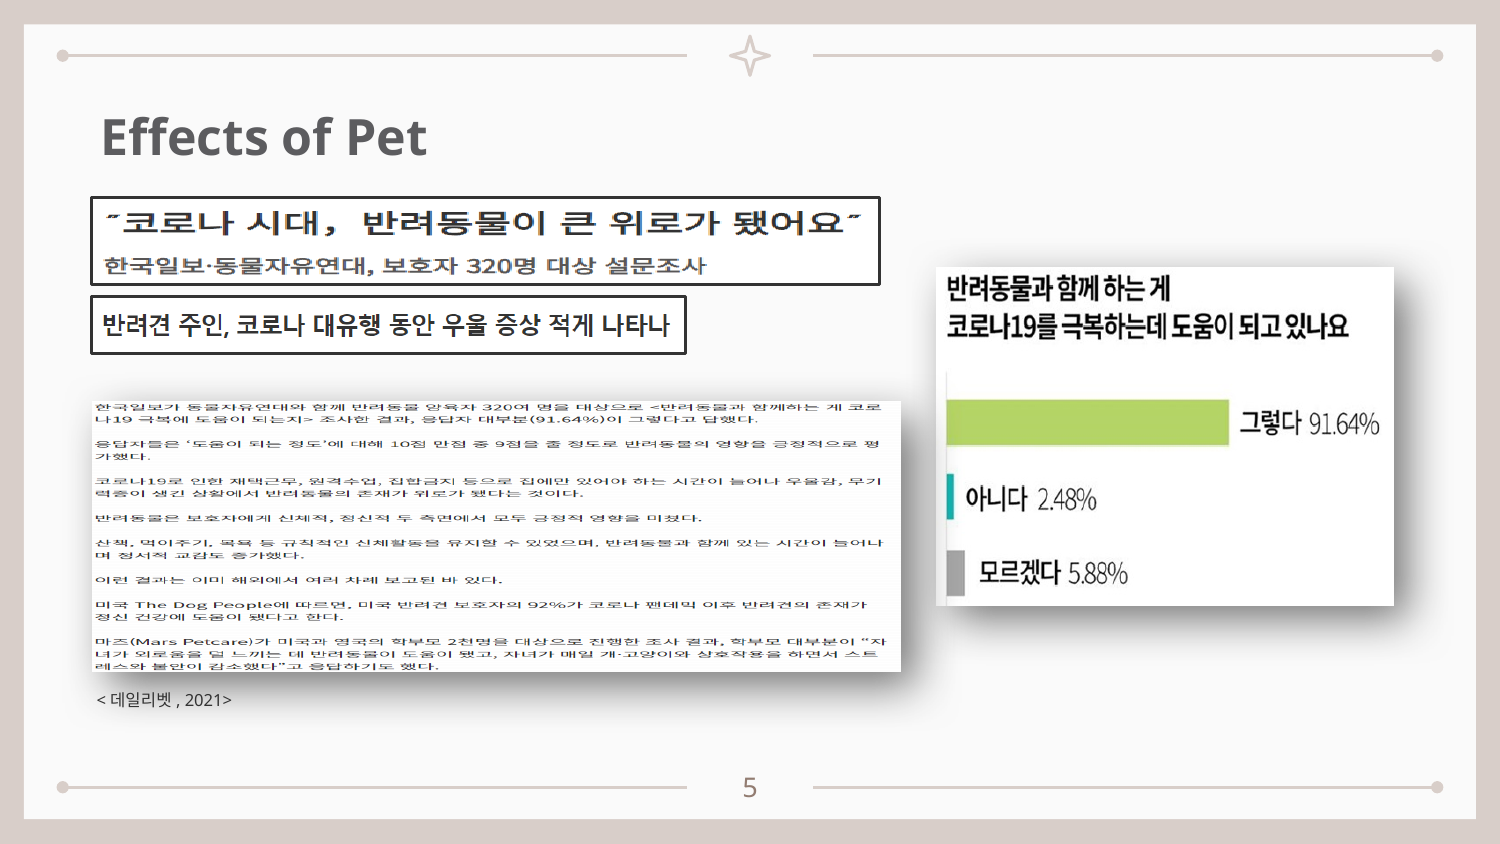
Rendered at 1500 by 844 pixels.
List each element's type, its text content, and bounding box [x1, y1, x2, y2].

picture [92, 297, 685, 353]
picture [936, 267, 1394, 606]
slide_number 5 [705, 755, 795, 810]
picture [92, 198, 879, 284]
picture [92, 401, 901, 673]
title Effects of Pet [85, 90, 1350, 184]
text_box <데일리벳, 2021> [81, 691, 692, 726]
